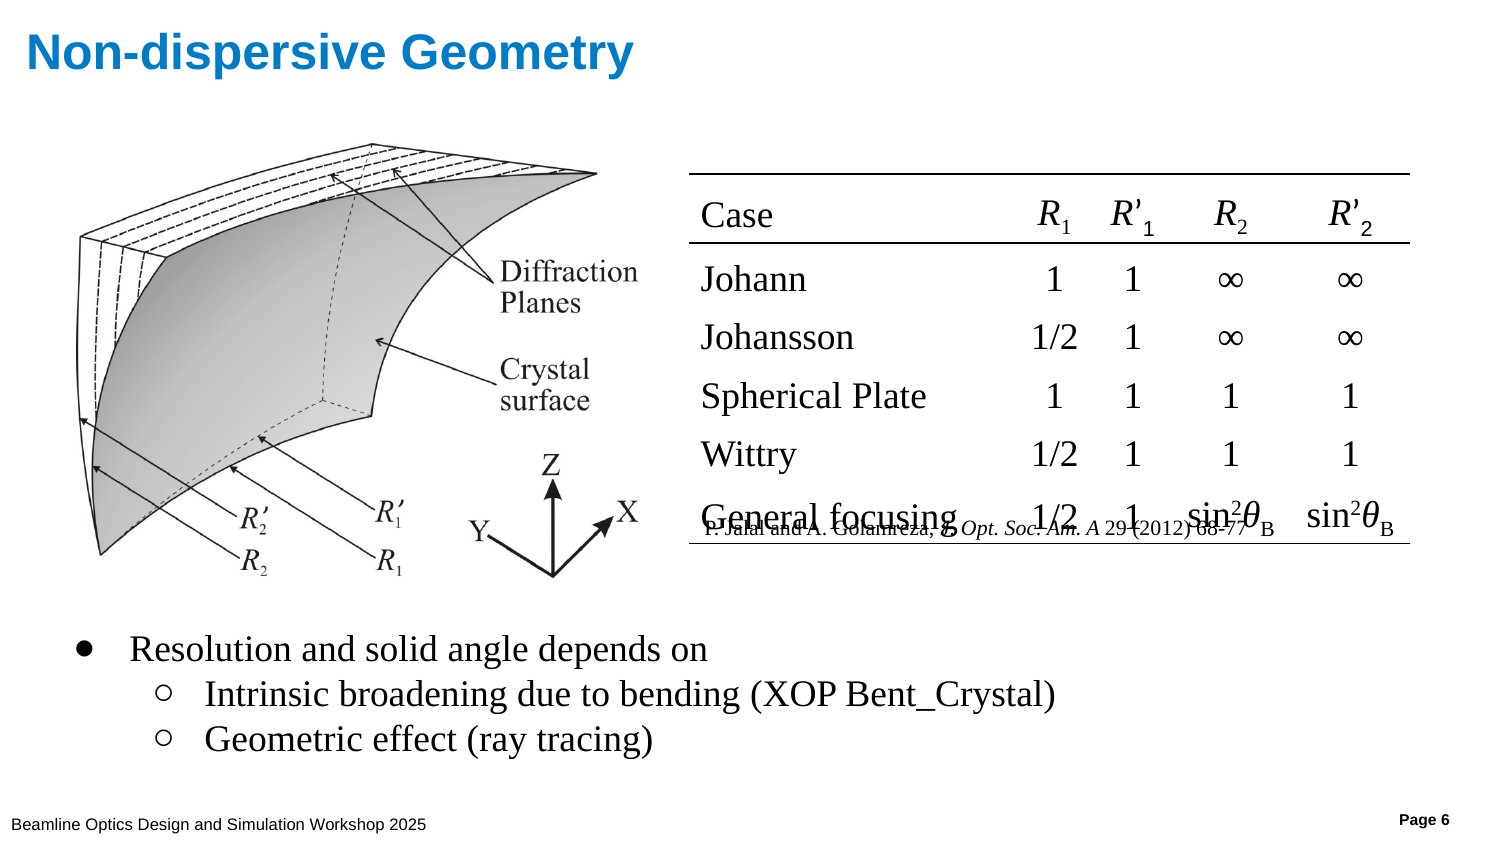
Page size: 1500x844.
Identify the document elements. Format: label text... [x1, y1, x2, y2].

table_cell ∞ [1171, 244, 1291, 301]
table_cell 1/2 [1015, 477, 1094, 543]
table_cell 1 [1291, 418, 1410, 477]
table_cell 1 [1094, 360, 1171, 418]
table_cell 1 [1094, 301, 1171, 360]
table_cell sin2θB [1171, 477, 1291, 543]
table_cell ∞ [1291, 301, 1410, 360]
table_cell 1 [1291, 360, 1410, 418]
table_cell 1 [1094, 477, 1171, 543]
table_cell General focusing [689, 477, 1015, 543]
text_box Resolution and solid angle depends on Intrinsic broadening due to bending (XOP Bent_Crystal) Geometric effect (ray tracing) [39, 604, 1440, 783]
table_cell 1/2 [1015, 301, 1094, 360]
table_cell 1 [1015, 360, 1094, 418]
table_cell Spherical Plate [689, 360, 1015, 418]
table_cell Johann [689, 244, 1015, 301]
table_header R2 [1171, 175, 1291, 242]
table_cell 1 [1171, 418, 1291, 477]
table_header R’2 [1291, 175, 1410, 242]
table_cell 1 [1171, 360, 1291, 418]
table_cell ∞ [1171, 301, 1291, 360]
text_box Beamline Optics Design and Simulation Workshop 2025 [11, 813, 437, 837]
table_cell 1 [1094, 244, 1171, 301]
table_header R1 [1015, 175, 1094, 242]
table_cell 1 [1015, 244, 1094, 301]
table_cell 1 [1094, 418, 1171, 477]
table_cell Johansson [689, 301, 1015, 360]
table_cell sin2θB [1291, 477, 1410, 543]
table_header Case [689, 175, 1015, 242]
table_header R’1 [1094, 175, 1171, 242]
picture [76, 143, 638, 579]
table_cell ∞ [1291, 244, 1410, 301]
table_cell 1/2 [1015, 418, 1094, 477]
title Non-dispersive Geometry [11, 0, 1461, 139]
table_cell Wittry [689, 418, 1015, 477]
